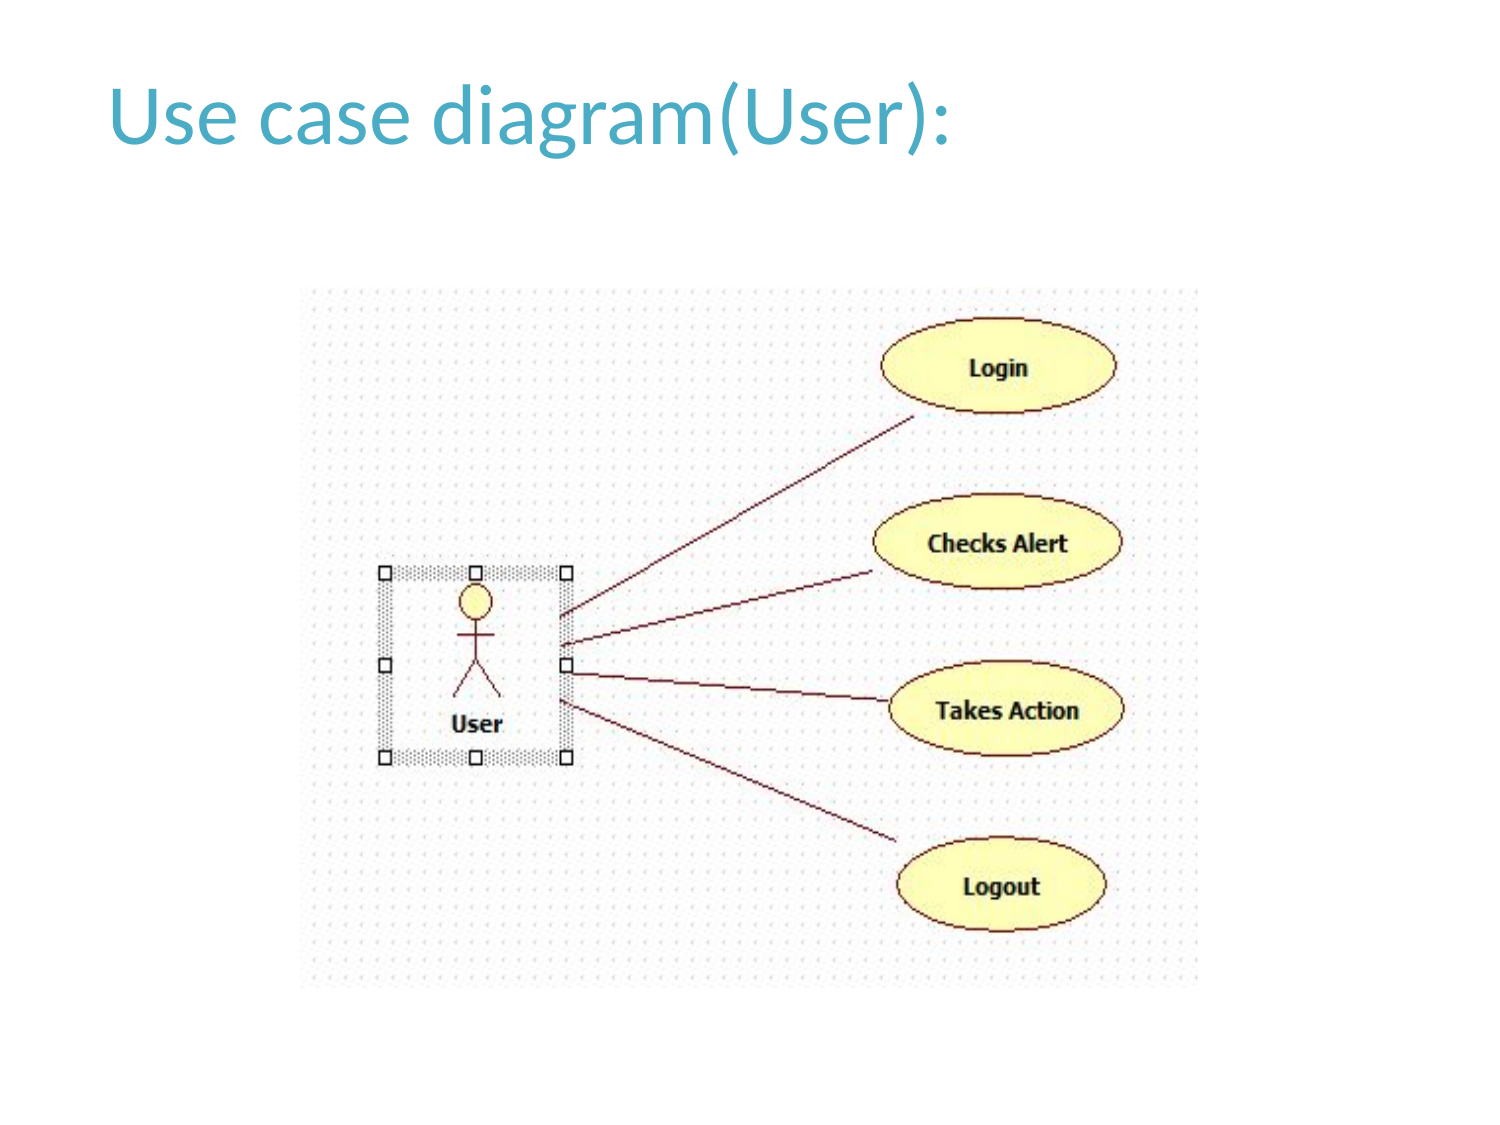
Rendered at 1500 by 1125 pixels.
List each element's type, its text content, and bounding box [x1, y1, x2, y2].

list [299, 287, 1201, 988]
title Use case diagram(User): [75, 45, 988, 175]
